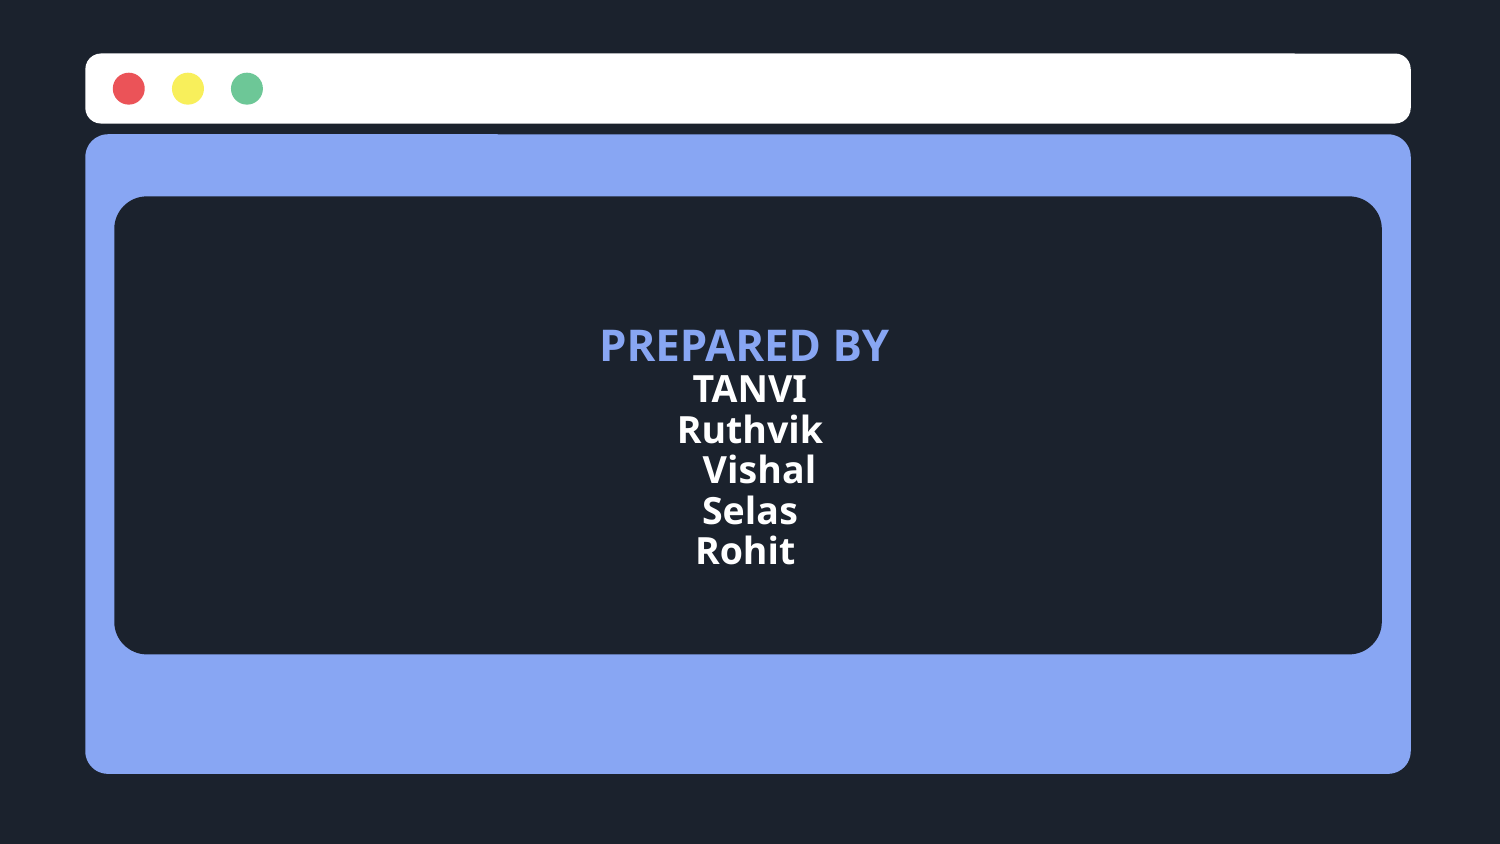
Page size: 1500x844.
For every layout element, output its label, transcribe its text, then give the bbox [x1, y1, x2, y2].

title PREPARED BY TANVI Ruthvik Vishal Selas Rohit [150, 190, 1350, 606]
